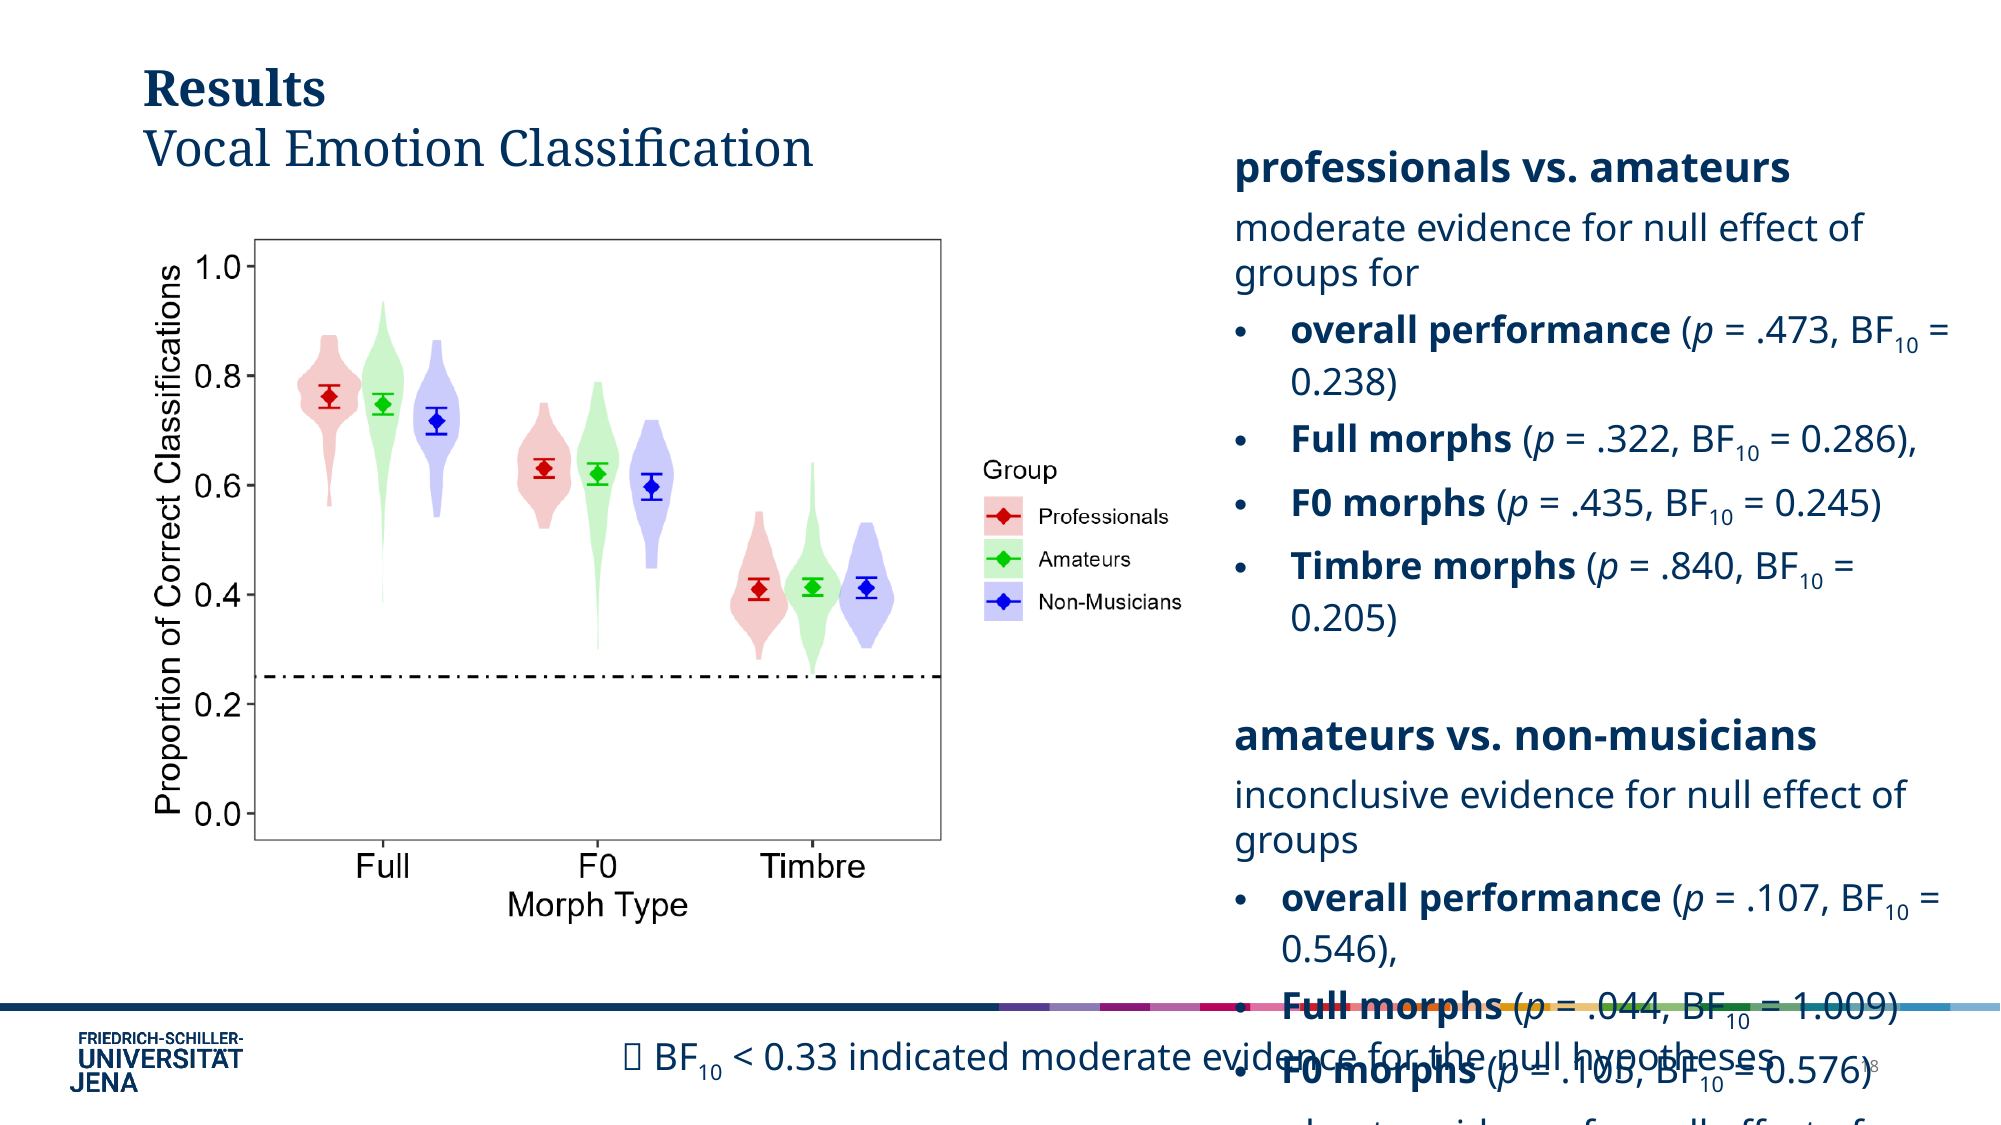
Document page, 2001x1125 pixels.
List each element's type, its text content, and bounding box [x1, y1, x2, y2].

text_box  BF10 < 0.33 indicated moderate evidence for the null hypotheses [606, 1025, 1815, 1125]
picture [143, 225, 1220, 937]
title Results Vocal Emotion Classification [143, 56, 1880, 169]
picture [1244, 1003, 2000, 1011]
list professionals vs. amateurs moderate evidence for null effect of groups for overall performance (p = .473, BF10 = 0.238) Full morphs (p = .322, BF10 = 0.286), F0 morphs (p = .435, BF10 = 0.245) Timbre morphs (p = .840, BF10 = 0.205) amateurs vs. non-musicians inconclusive evidence for null effect of groups overall performance (p = .107, BF10 = 0.546), Full morphs (p = .044, BF10 = 1.009) F0 morphs (p = .105, BF10 = 0.576) moderate evidence for null effect of Timbre morphs (p = .975, BF10 = 0.205). [1234, 141, 1950, 984]
picture [70, 1032, 243, 1092]
picture [999, 1003, 1237, 1011]
